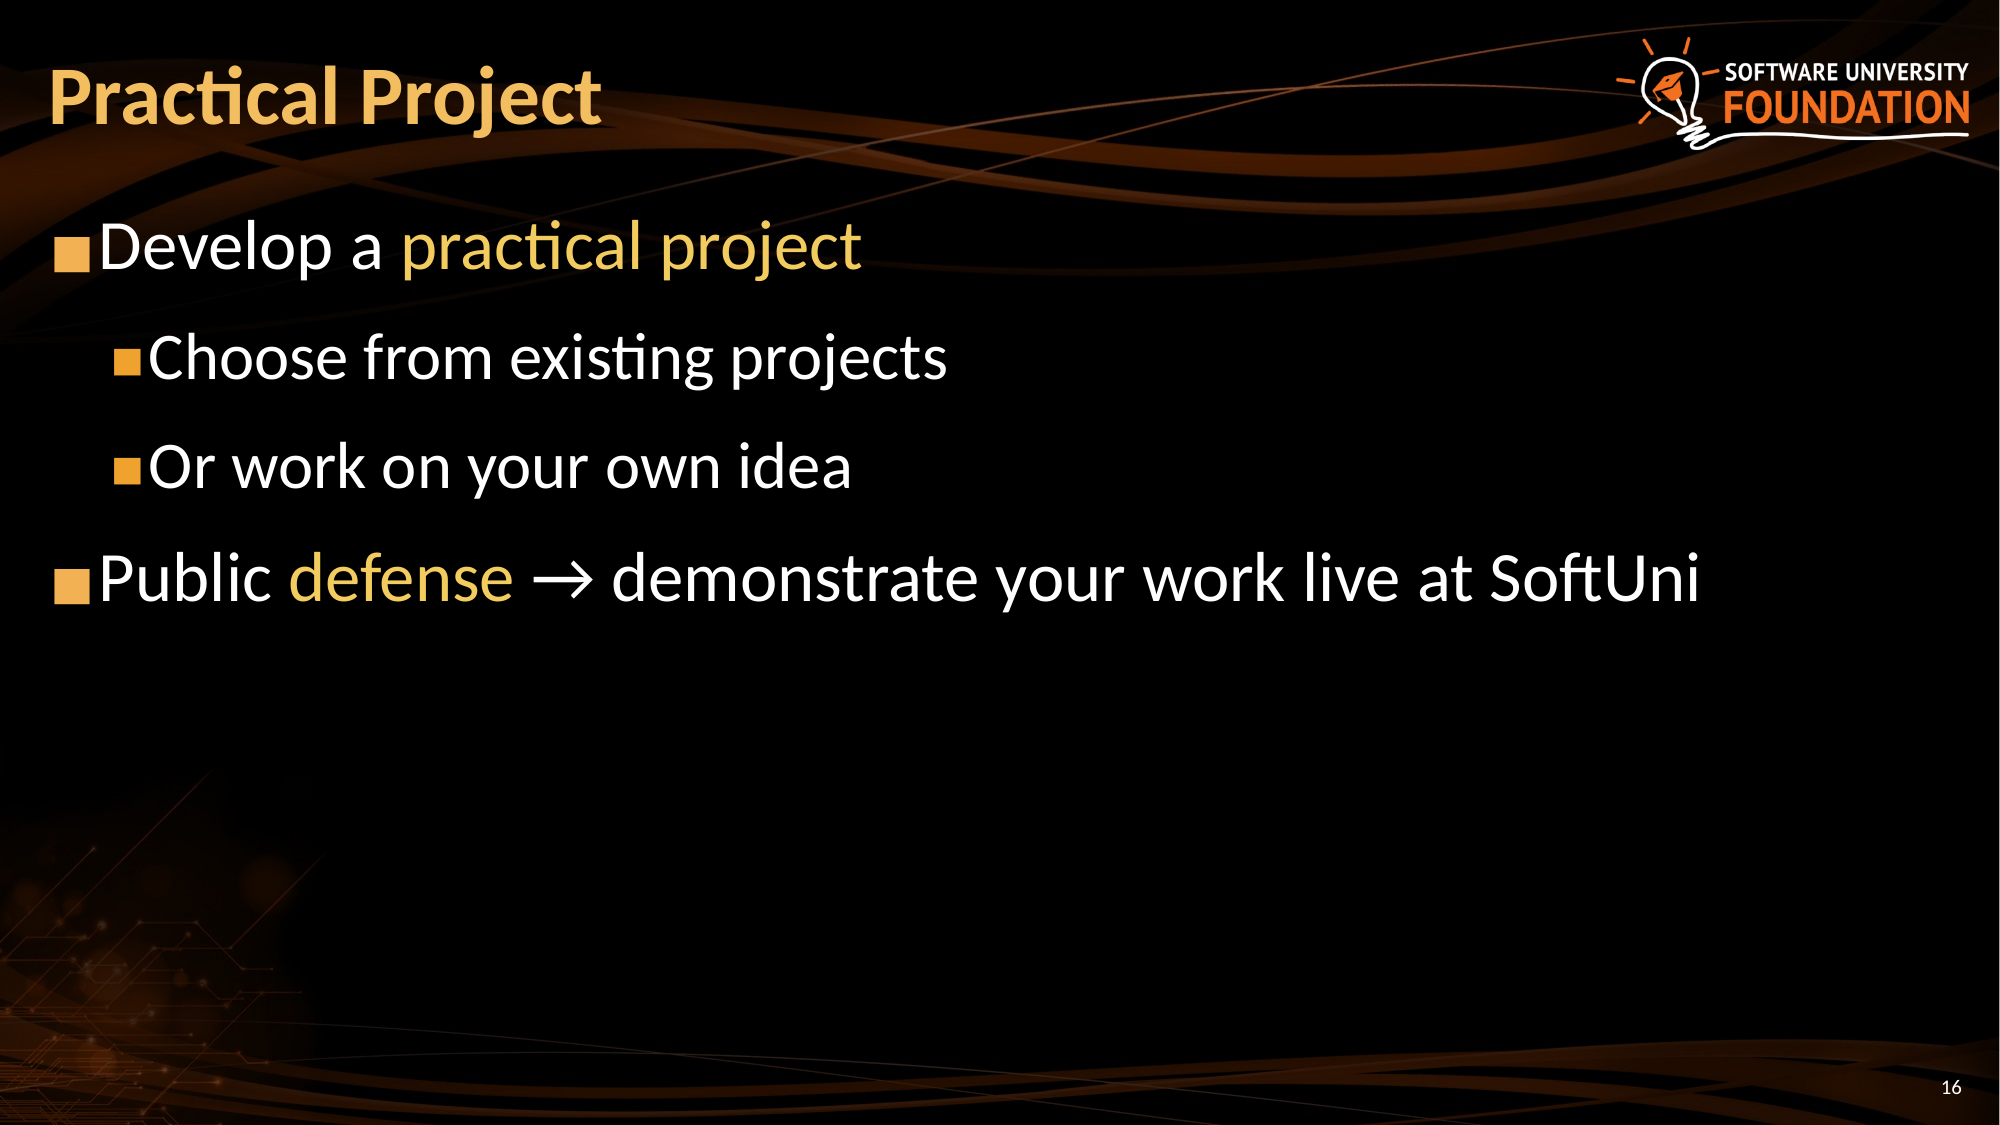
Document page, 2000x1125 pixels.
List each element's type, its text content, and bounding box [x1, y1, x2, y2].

title Practical Project [30, 6, 1602, 189]
list Develop a practical project Choose from existing projects Or work on your own idea Public defense → demonstrate your work live at SoftUni [31, 188, 1968, 1103]
picture [0, 0, 2000, 1125]
